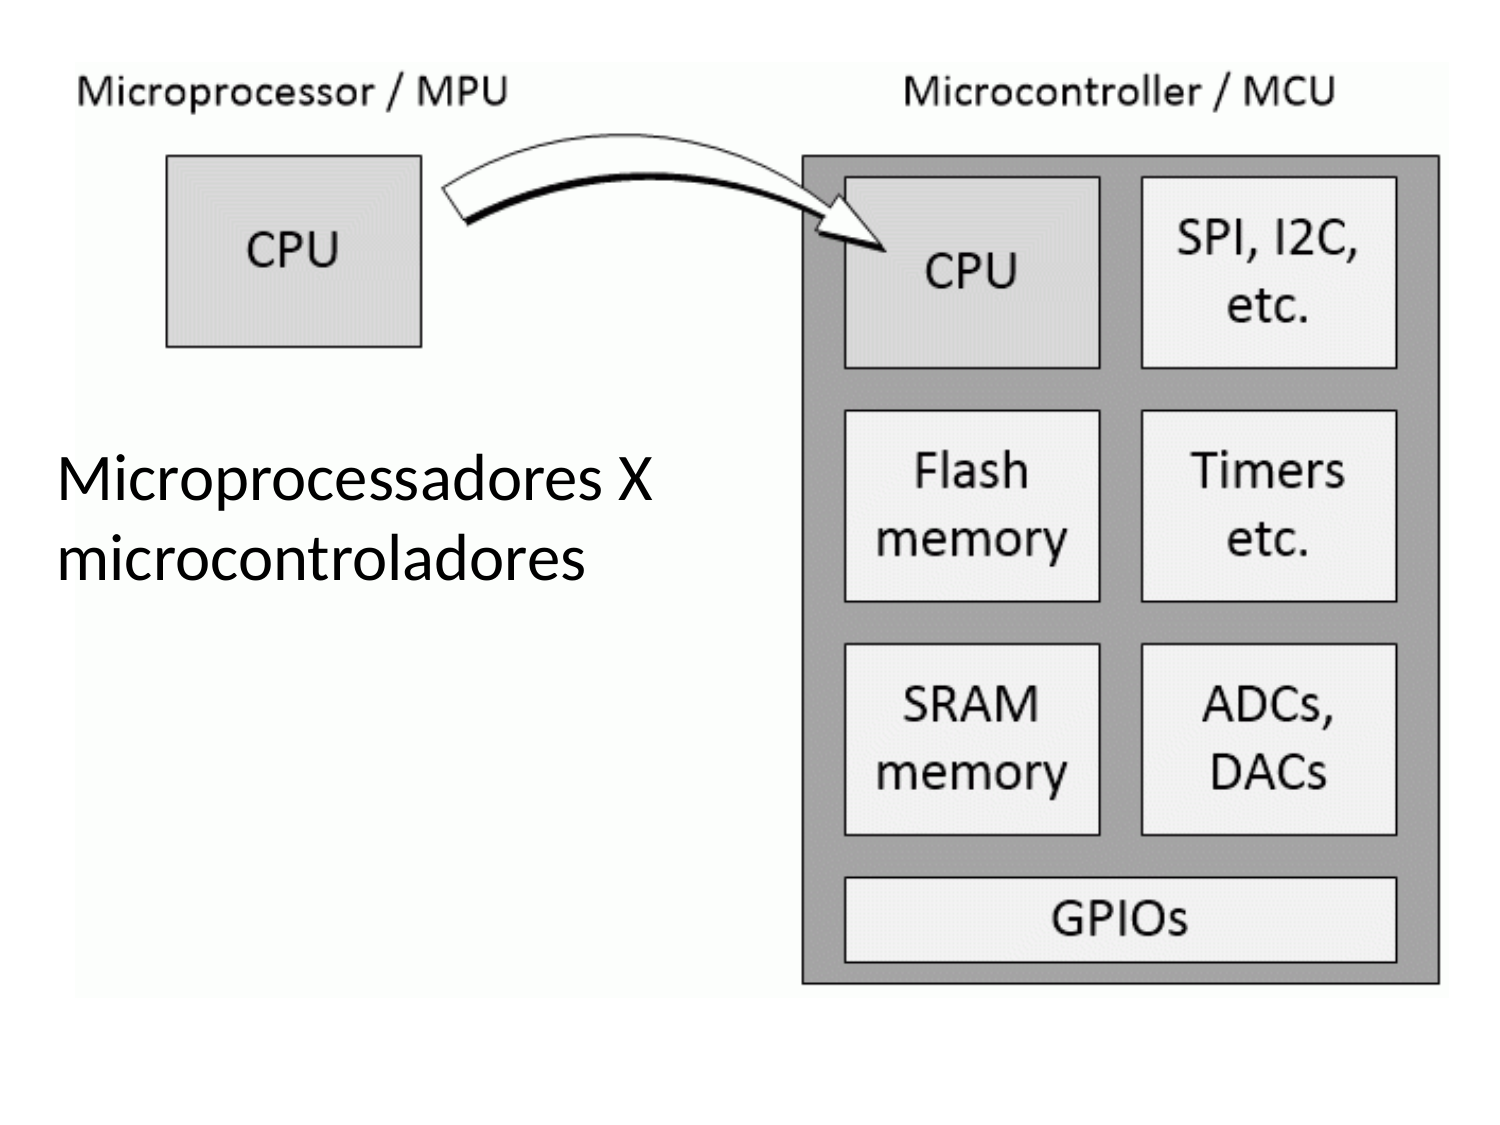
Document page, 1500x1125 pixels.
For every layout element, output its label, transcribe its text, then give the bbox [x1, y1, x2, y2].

picture [74, 62, 1449, 998]
text_box Microprocessadores X microcontroladores [41, 426, 68, 602]
